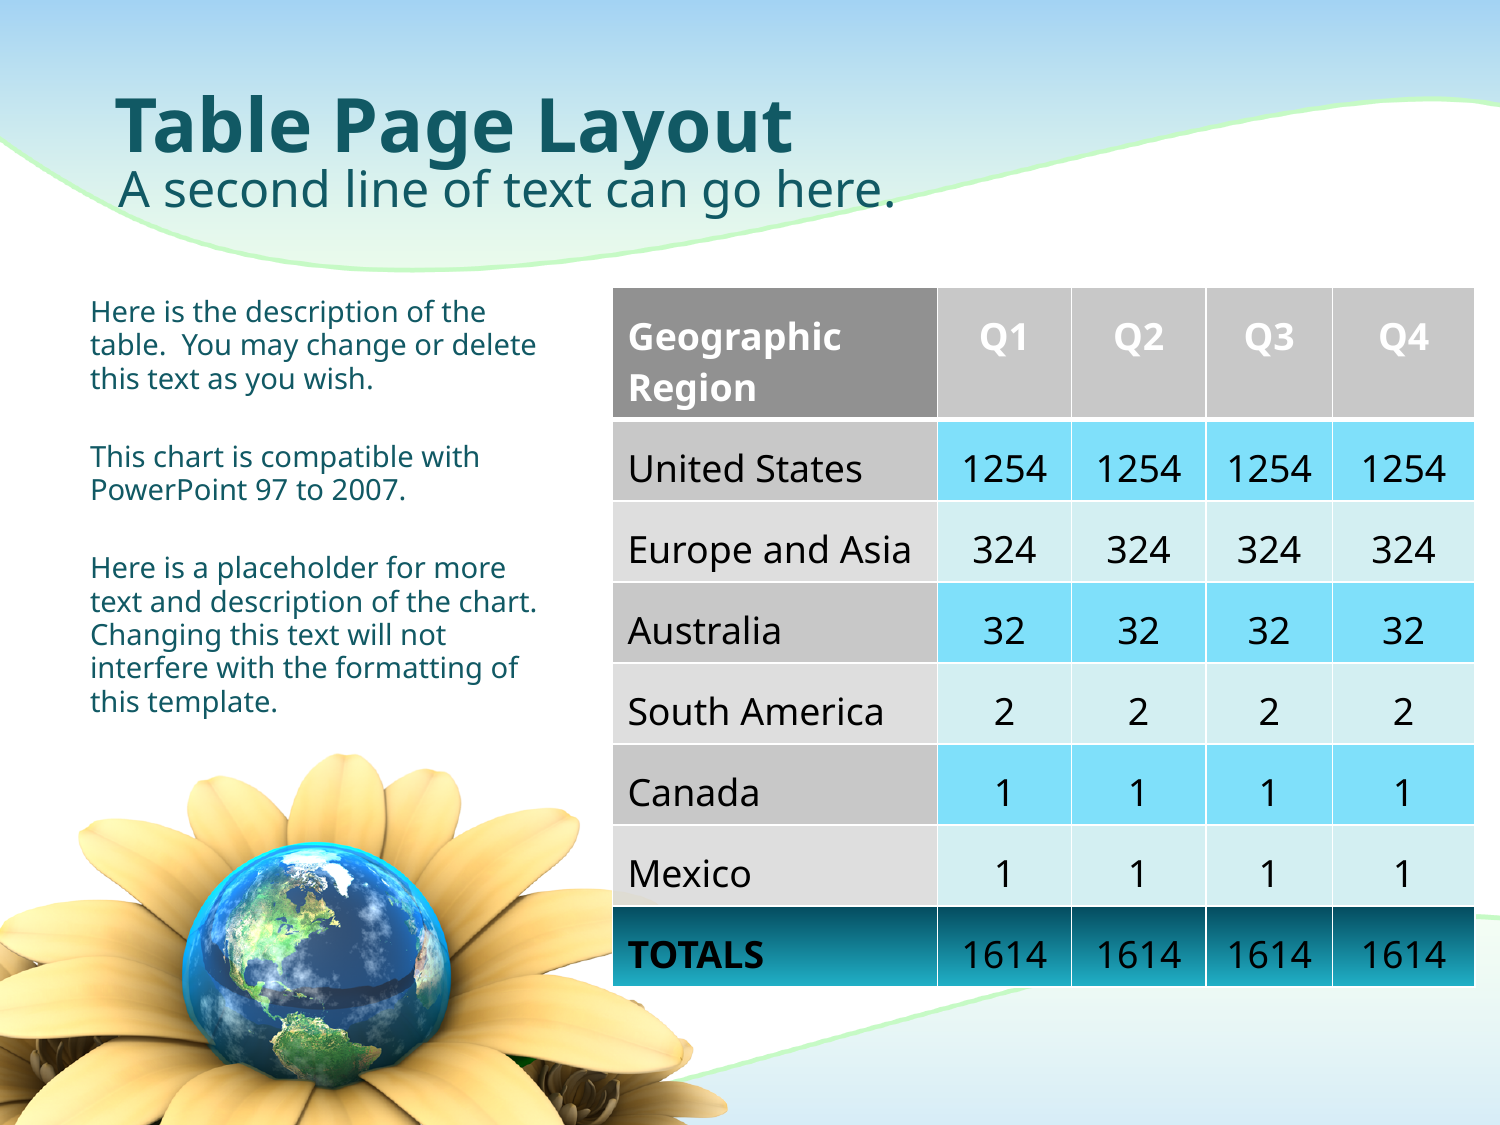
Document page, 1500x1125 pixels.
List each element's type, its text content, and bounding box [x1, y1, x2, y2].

table_header Q4 [1333, 288, 1474, 417]
table_cell 1254 [1333, 422, 1474, 500]
table_cell 2 [1072, 664, 1205, 743]
picture [0, 0, 1500, 1125]
table_cell 1 [1207, 745, 1332, 824]
table_cell 32 [1333, 583, 1474, 662]
list Here is the description of the table. You may change or delete this text as you wish. This chart is compatible with PowerPoint 97 to 2007. Here is a placeholder for more text and description of the chart. Changing this text will not interfere with the formatting of this template. [75, 287, 569, 1005]
table_cell 324 [1072, 502, 1205, 581]
table_cell 1 [1333, 826, 1474, 905]
table_header Geographic Region [613, 288, 937, 417]
table_cell 32 [1207, 583, 1332, 662]
table_cell 1614 [1207, 907, 1332, 986]
table_cell 1614 [1333, 907, 1474, 986]
table_cell 1614 [1072, 907, 1205, 986]
table_cell TOTALS [613, 907, 937, 986]
table_cell Australia [613, 583, 937, 662]
table_cell 1614 [938, 907, 1071, 986]
table_cell United States [613, 422, 937, 500]
table_cell 1 [1333, 745, 1474, 824]
table_cell 2 [1207, 664, 1332, 743]
table_header Q3 [1207, 288, 1332, 417]
table_cell 1 [1072, 745, 1205, 824]
table_cell 1 [1207, 826, 1332, 905]
table_cell 2 [1333, 664, 1474, 743]
title Table Page Layout [99, 70, 1450, 176]
table_cell 1 [938, 745, 1071, 824]
table_cell 1254 [1072, 422, 1205, 500]
table_cell Canada [613, 745, 937, 824]
table_cell 324 [1207, 502, 1332, 581]
table_cell 324 [1333, 502, 1474, 581]
table_header Q1 [938, 288, 1071, 417]
table_header Q2 [1072, 288, 1205, 417]
table_cell 32 [938, 583, 1071, 662]
table_cell Mexico [613, 826, 937, 905]
table_cell 324 [938, 502, 1071, 581]
table_cell 1254 [938, 422, 1071, 500]
table_cell 32 [1072, 583, 1205, 662]
table_cell South America [613, 664, 937, 743]
table_cell 1 [1072, 826, 1205, 905]
table_cell Europe and Asia [613, 502, 937, 581]
table_cell 1 [938, 826, 1071, 905]
list A second line of text can go here. [103, 149, 1441, 225]
table_cell 1254 [1207, 422, 1332, 500]
table_cell 2 [938, 664, 1071, 743]
